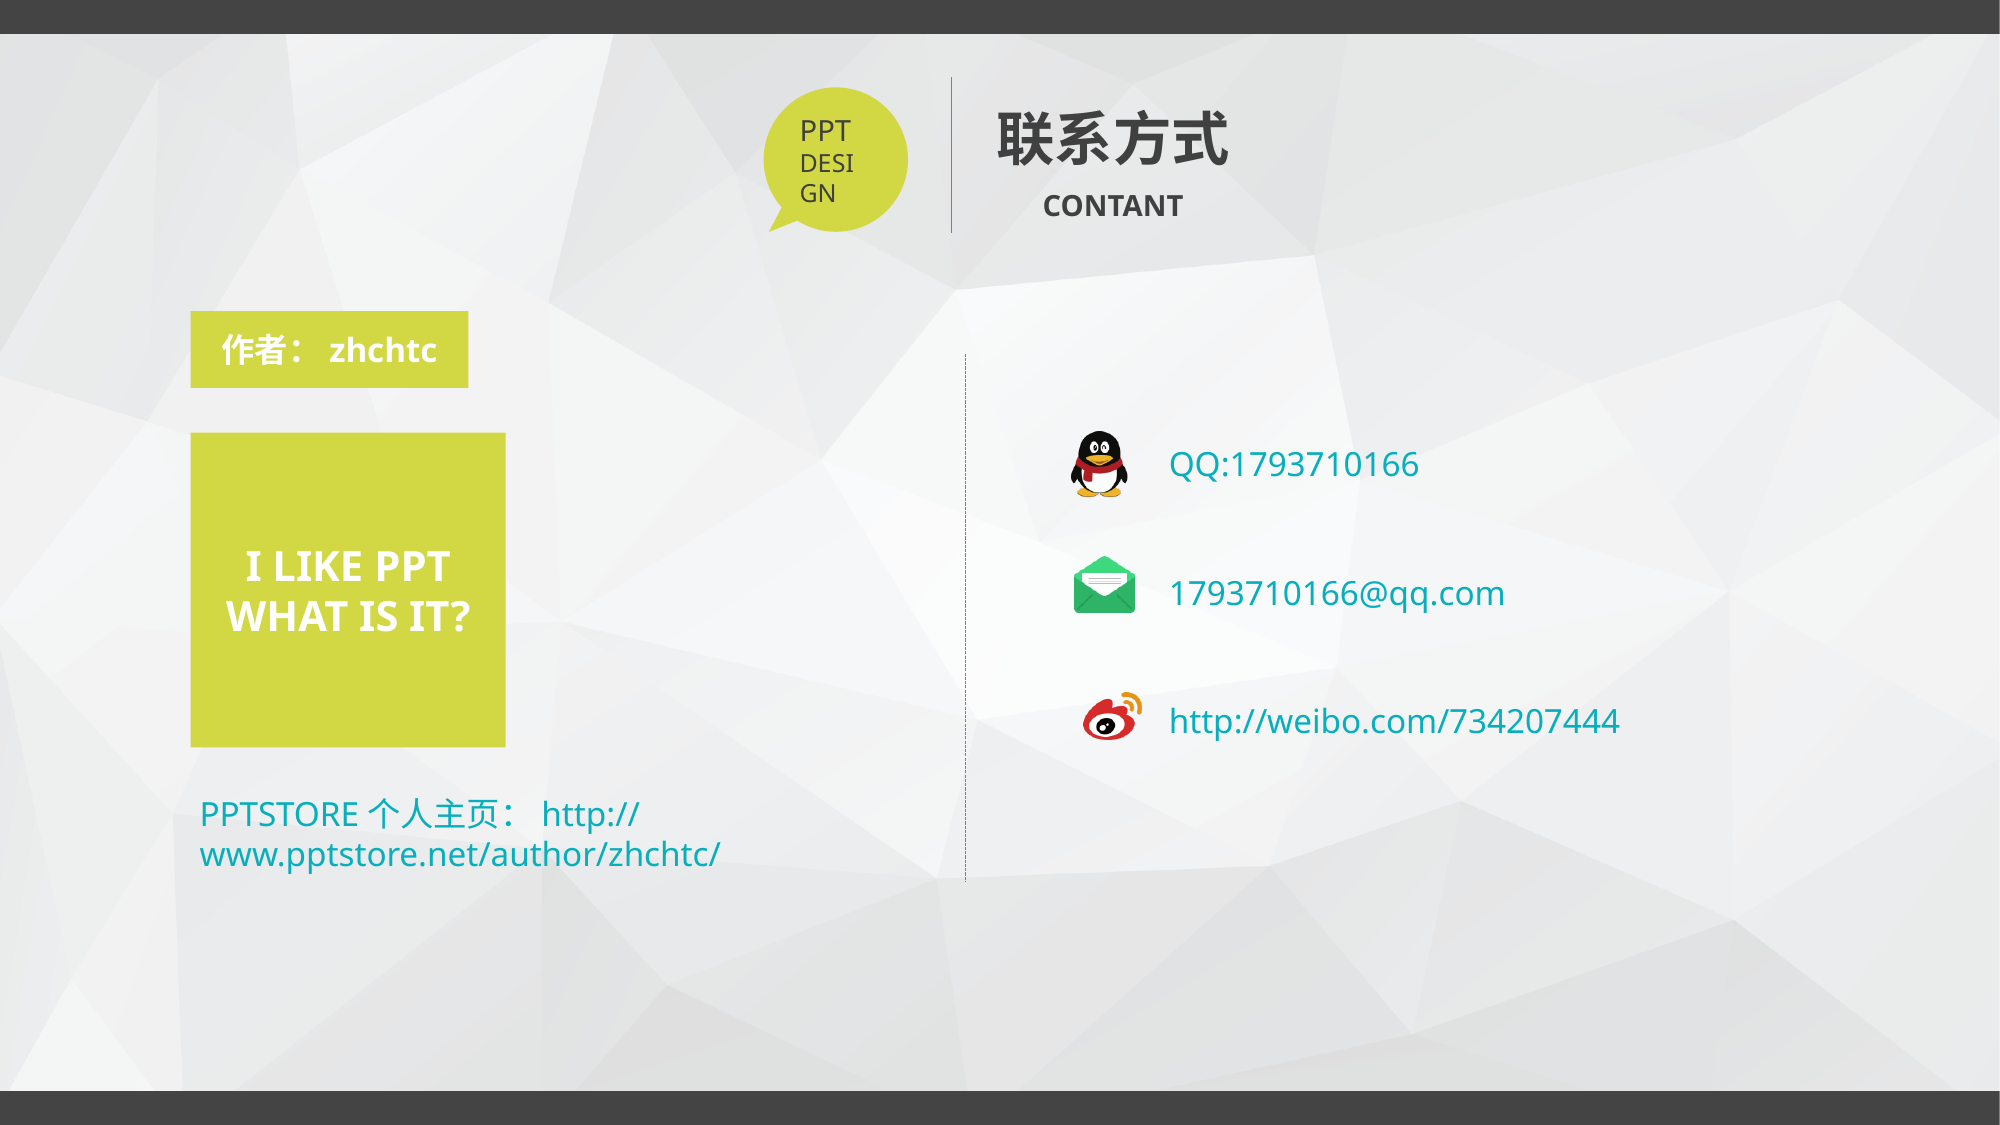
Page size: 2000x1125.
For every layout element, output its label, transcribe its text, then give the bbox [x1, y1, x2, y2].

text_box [950, 77, 1247, 233]
text_box 作者：zhchtc [190, 310, 469, 389]
text_box PPTSTORE个人主页：http://www.pptstore.net/author/zhchtc/ [184, 785, 802, 880]
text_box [763, 87, 909, 232]
picture [0, 35, 2000, 1090]
text_box QQ:1793710166 [1177, 436, 1630, 491]
text_box [0, 0, 2000, 35]
text_box http://weibo.com/734207444 [1154, 692, 1969, 747]
text_box I LIKE PPT WHAT IS IT? [190, 431, 507, 748]
text_box [0, 1090, 2000, 1125]
text_box 1793710166@qq.com [1154, 564, 1780, 619]
